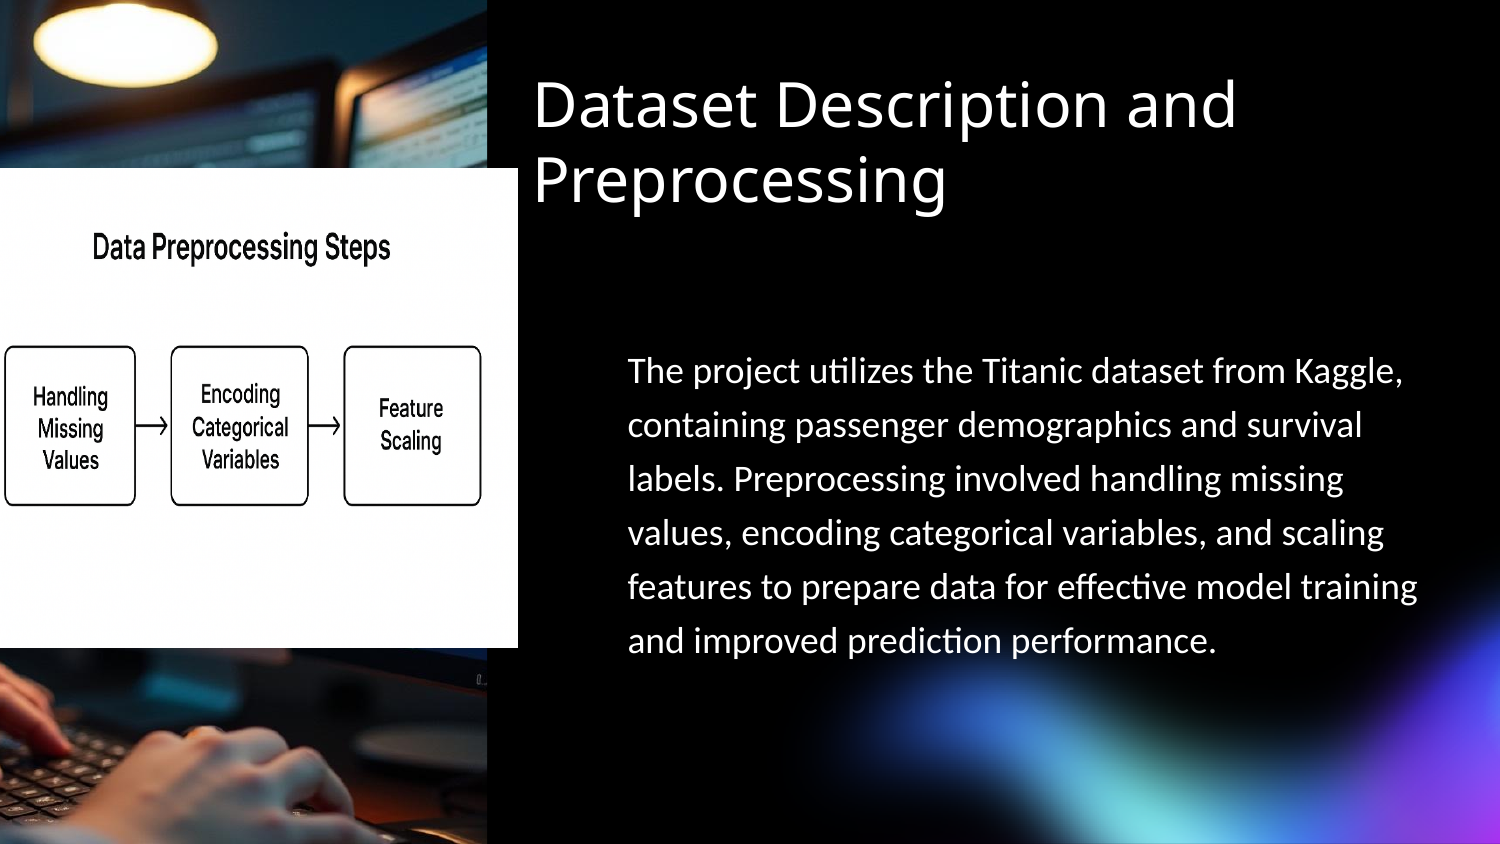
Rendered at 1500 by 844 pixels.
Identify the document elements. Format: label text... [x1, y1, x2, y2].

picture [0, 0, 1500, 844]
list The project utilizes the Titanic dataset from Kaggle, containing passenger demographics and survival labels. Preprocessing involved handling missing values, encoding categorical variables, and scaling features to prepare data for effective model training and improved prediction performance. [575, 321, 1454, 788]
title Dataset Description and Preprocessing [517, 50, 1488, 288]
